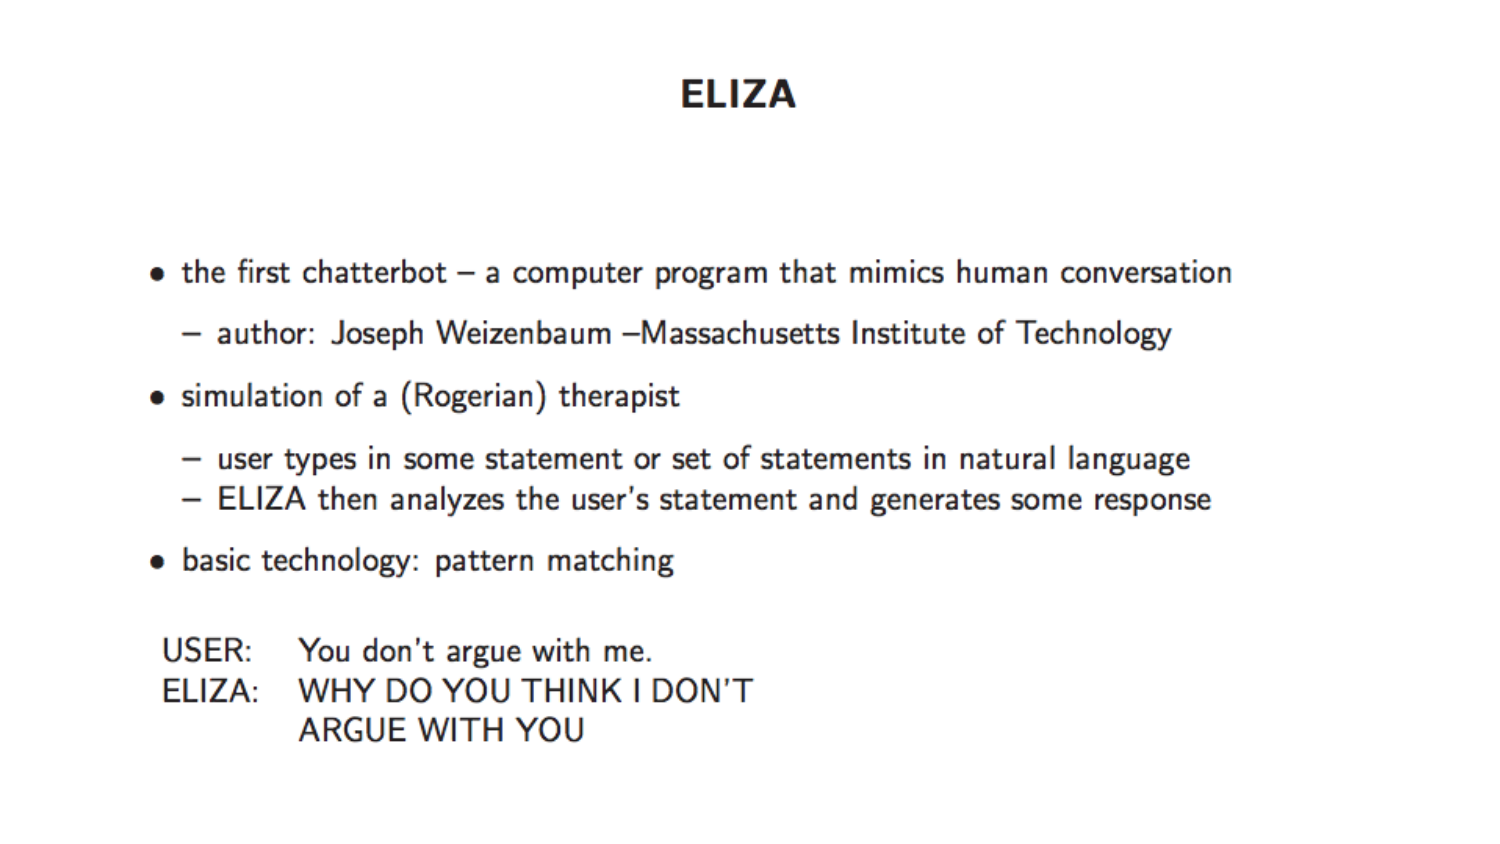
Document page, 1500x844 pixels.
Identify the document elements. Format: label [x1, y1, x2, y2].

picture [135, 28, 1271, 777]
